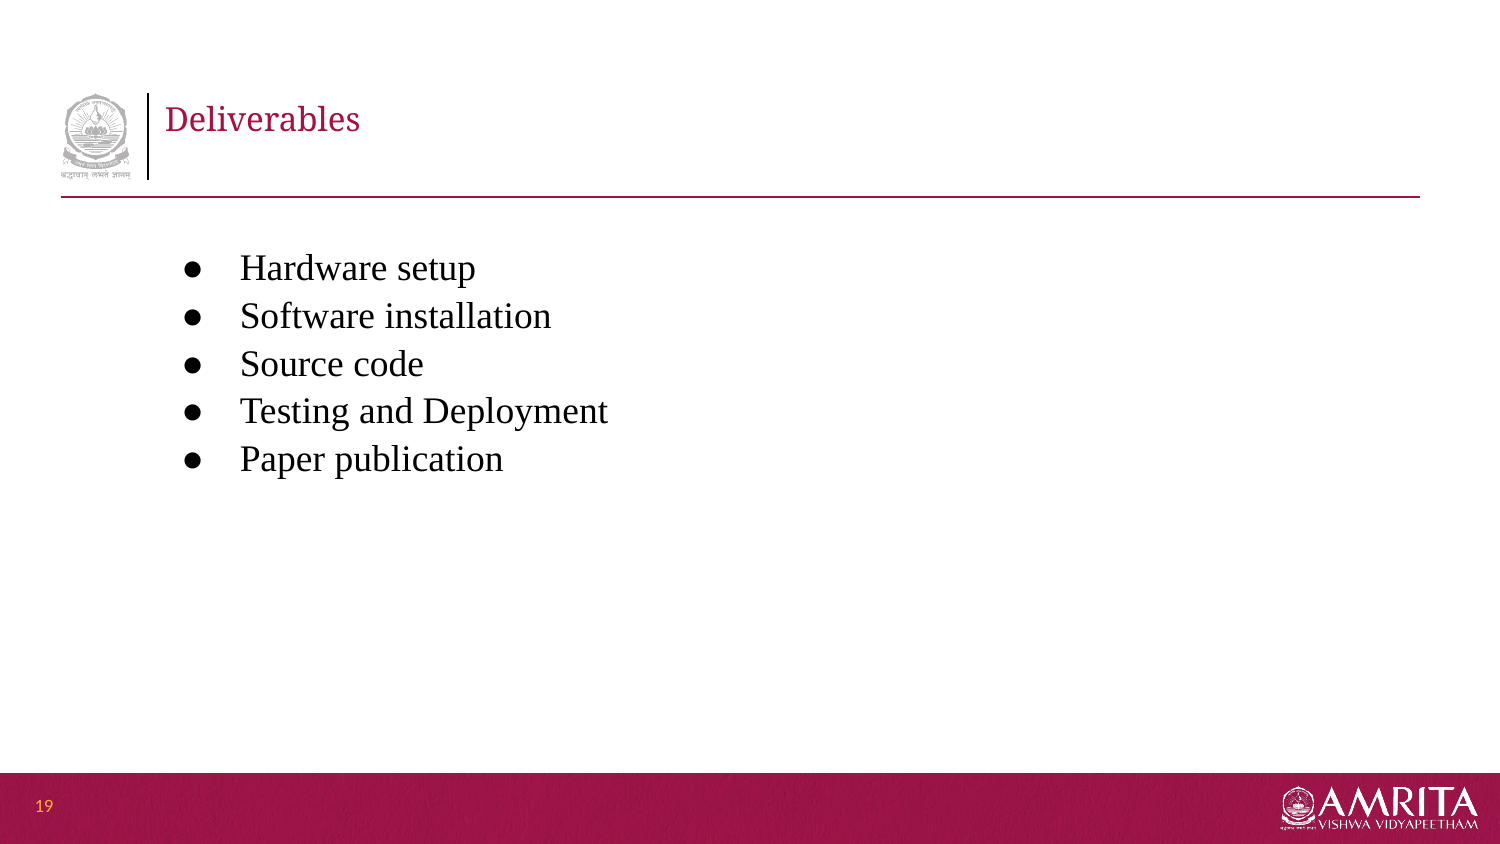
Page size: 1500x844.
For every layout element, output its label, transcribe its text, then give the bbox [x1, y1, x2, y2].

slide_number 19 [23, 785, 361, 830]
list Hardware setup Software installation Source code Testing and Deployment Paper publication [153, 235, 1121, 670]
title Deliverables [153, 93, 1448, 145]
picture [60, 93, 133, 181]
picture [0, 773, 1500, 844]
